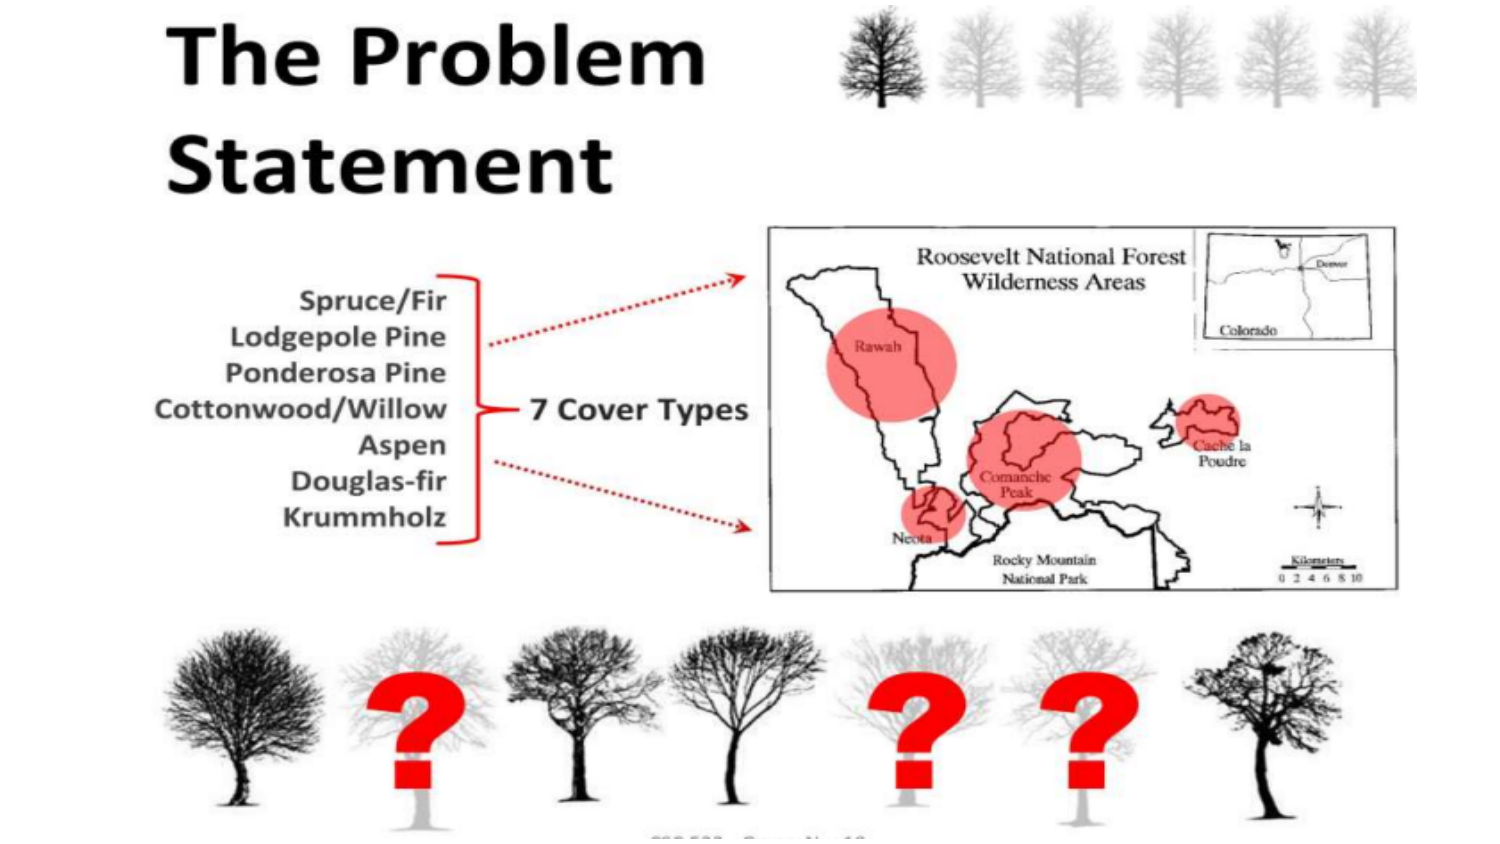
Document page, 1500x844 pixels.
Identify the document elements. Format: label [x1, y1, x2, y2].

picture [83, 5, 1417, 839]
